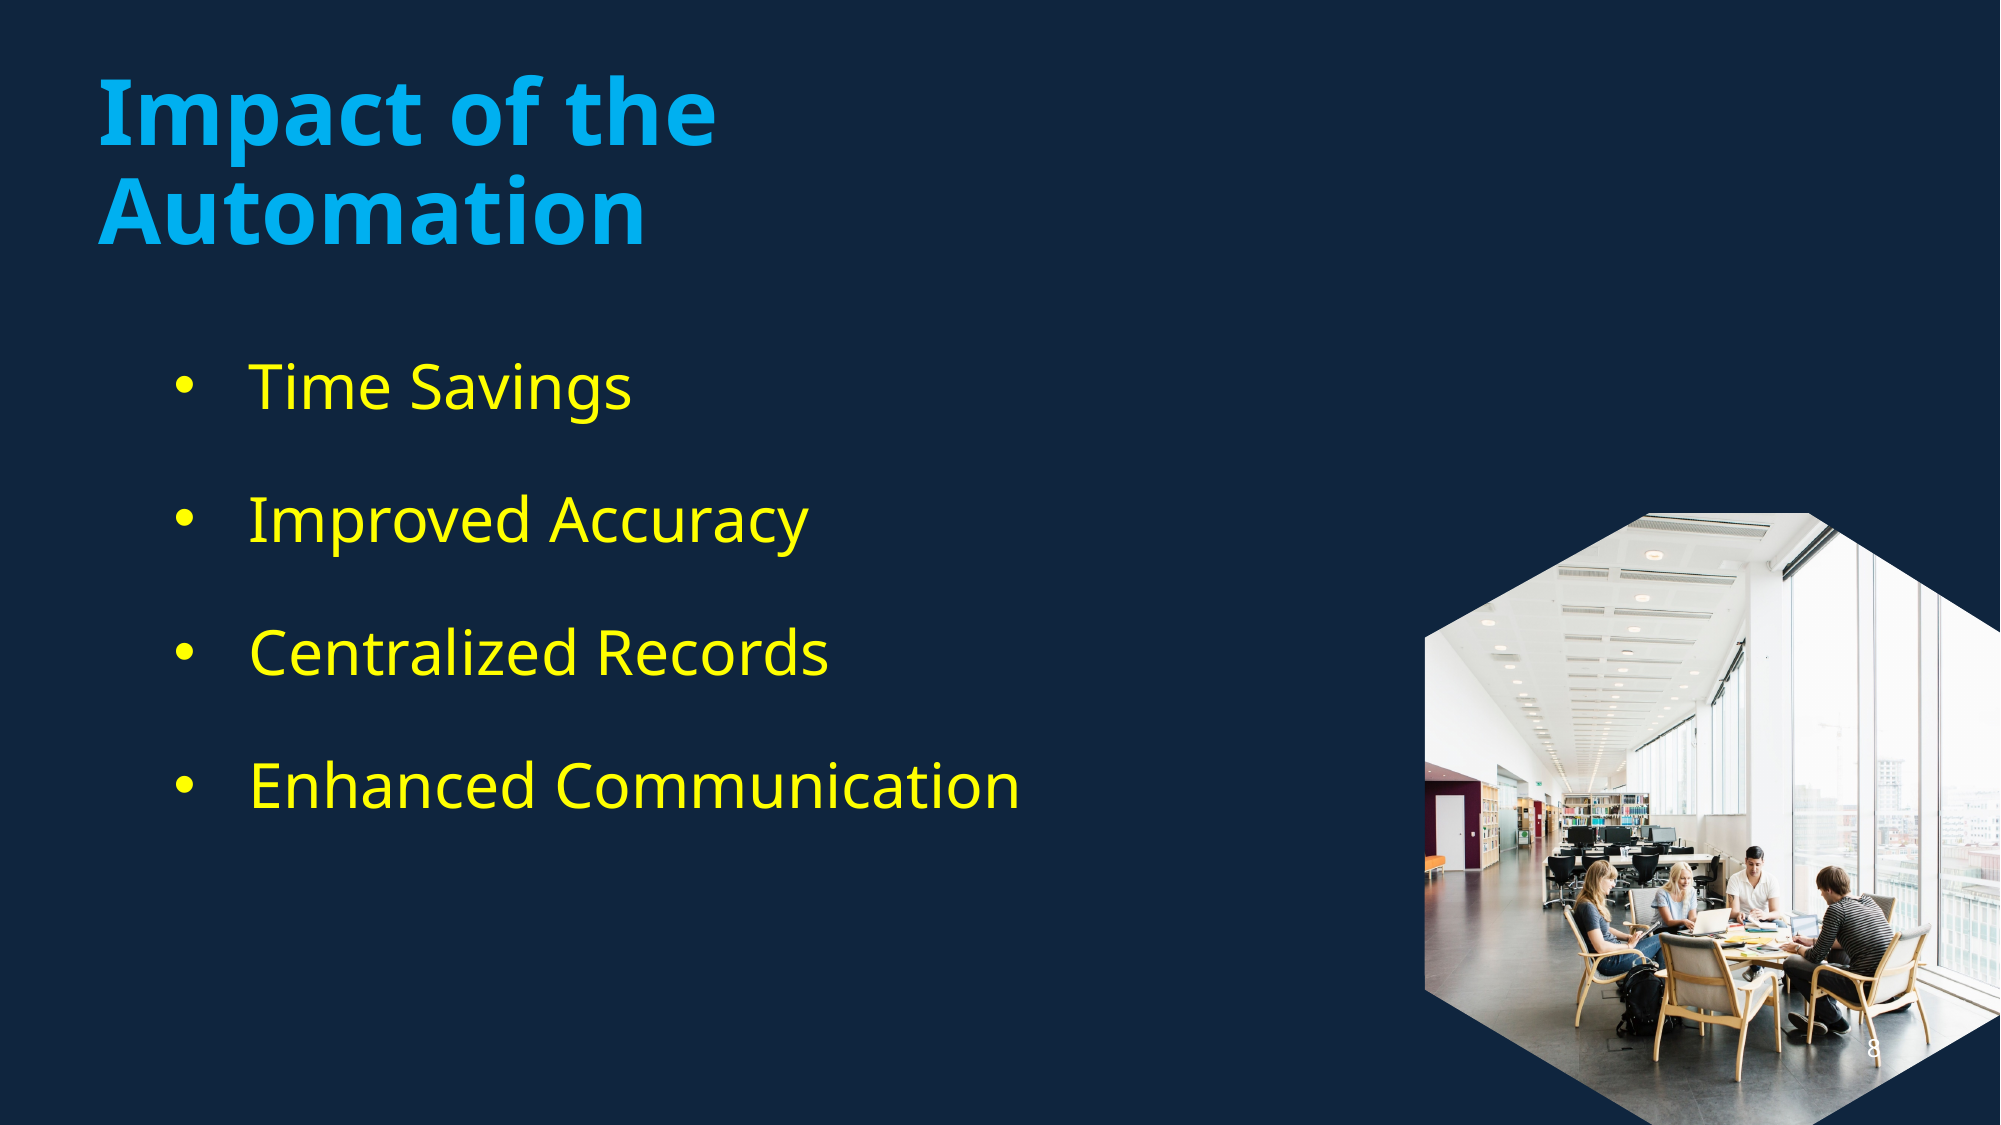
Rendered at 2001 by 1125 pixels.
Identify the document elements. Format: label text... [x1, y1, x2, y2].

picture [1424, 513, 2000, 1125]
list Time Savings Improved Accuracy Centralized Records Enhanced Communication [158, 301, 1808, 961]
title Impact of the Automation [83, 68, 1148, 263]
